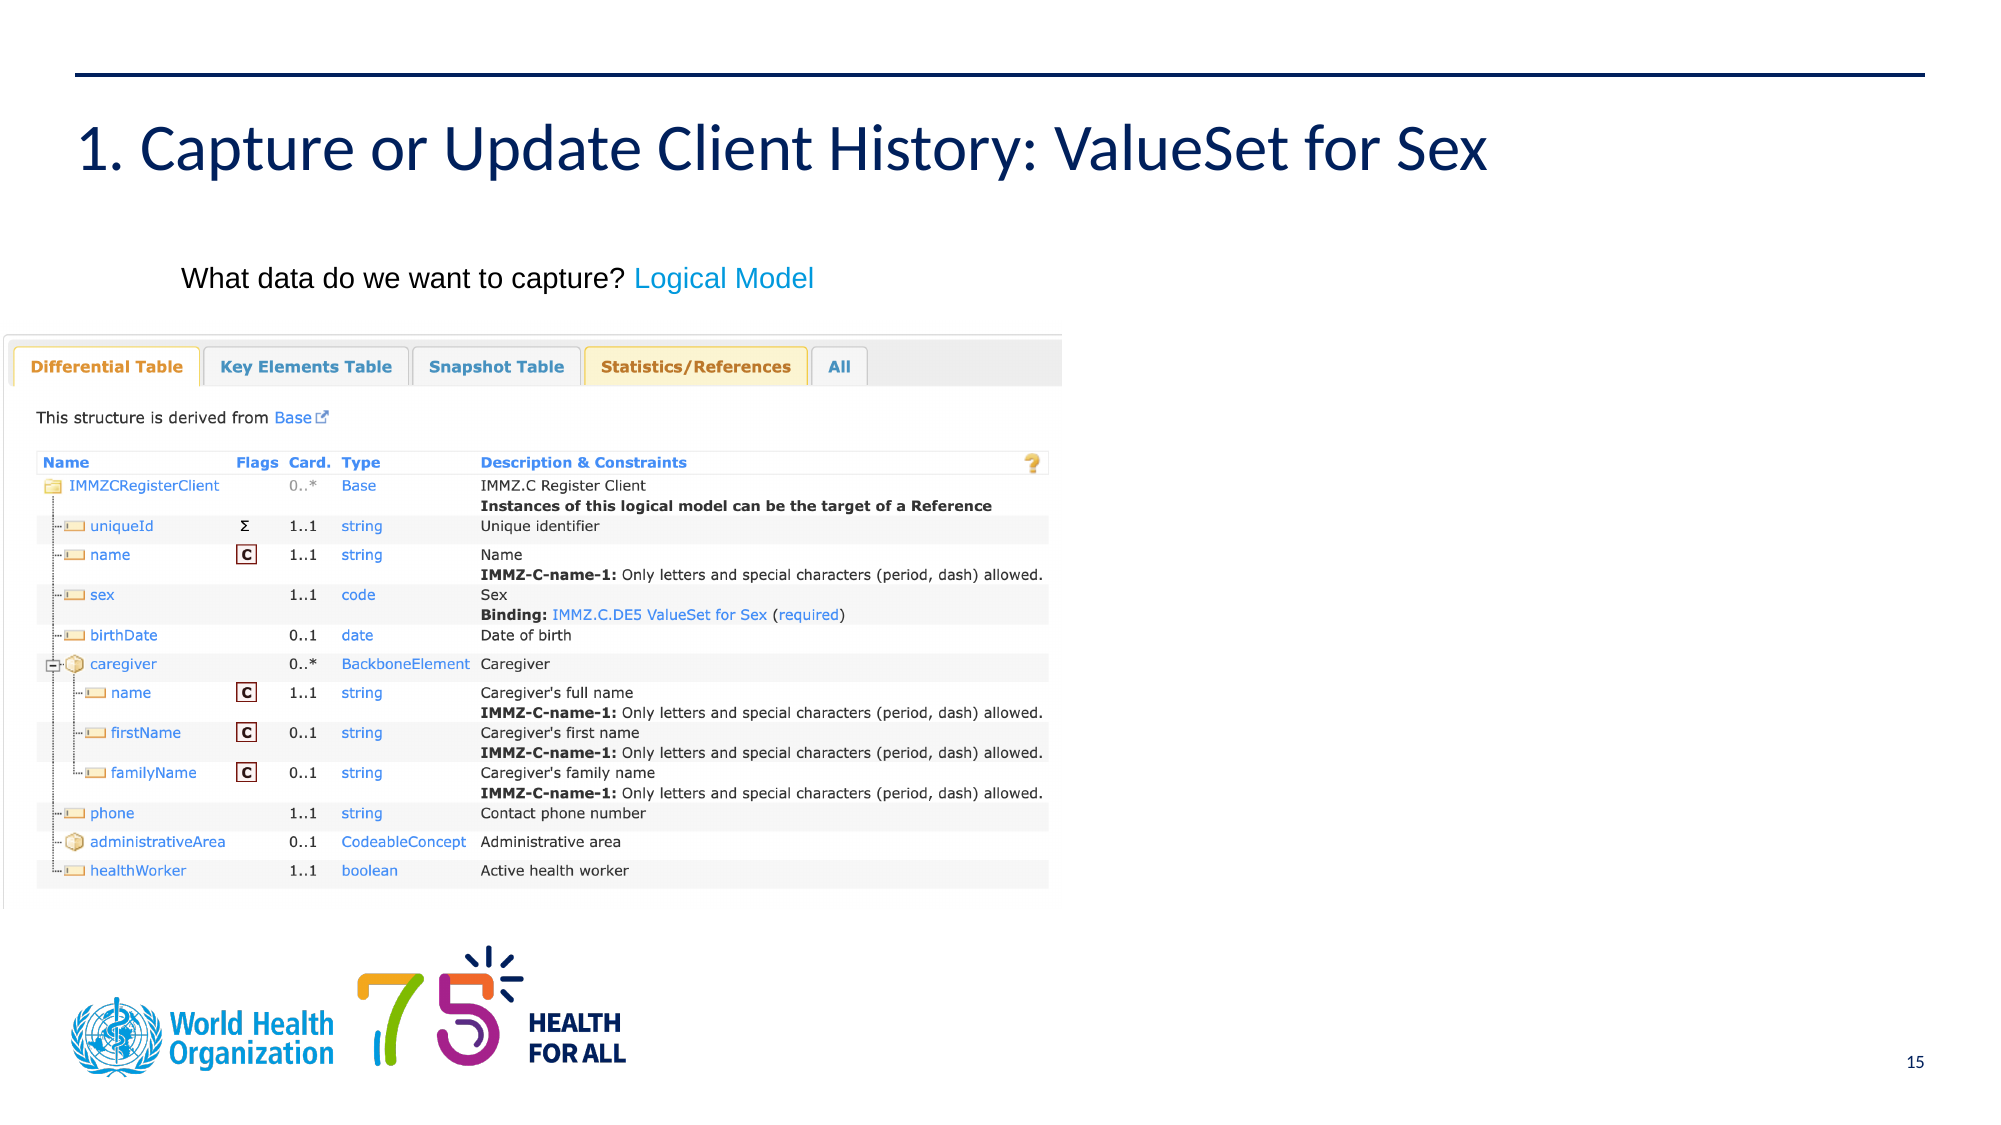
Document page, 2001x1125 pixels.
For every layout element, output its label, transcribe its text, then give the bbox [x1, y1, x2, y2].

text_box What data do we want to capture? Logical Model [166, 252, 830, 302]
title 1. Capture or Update Client History: ValueSet for Sex [75, 112, 1925, 278]
picture [0, 320, 1062, 1125]
slide_number 15 [1862, 1049, 1925, 1103]
